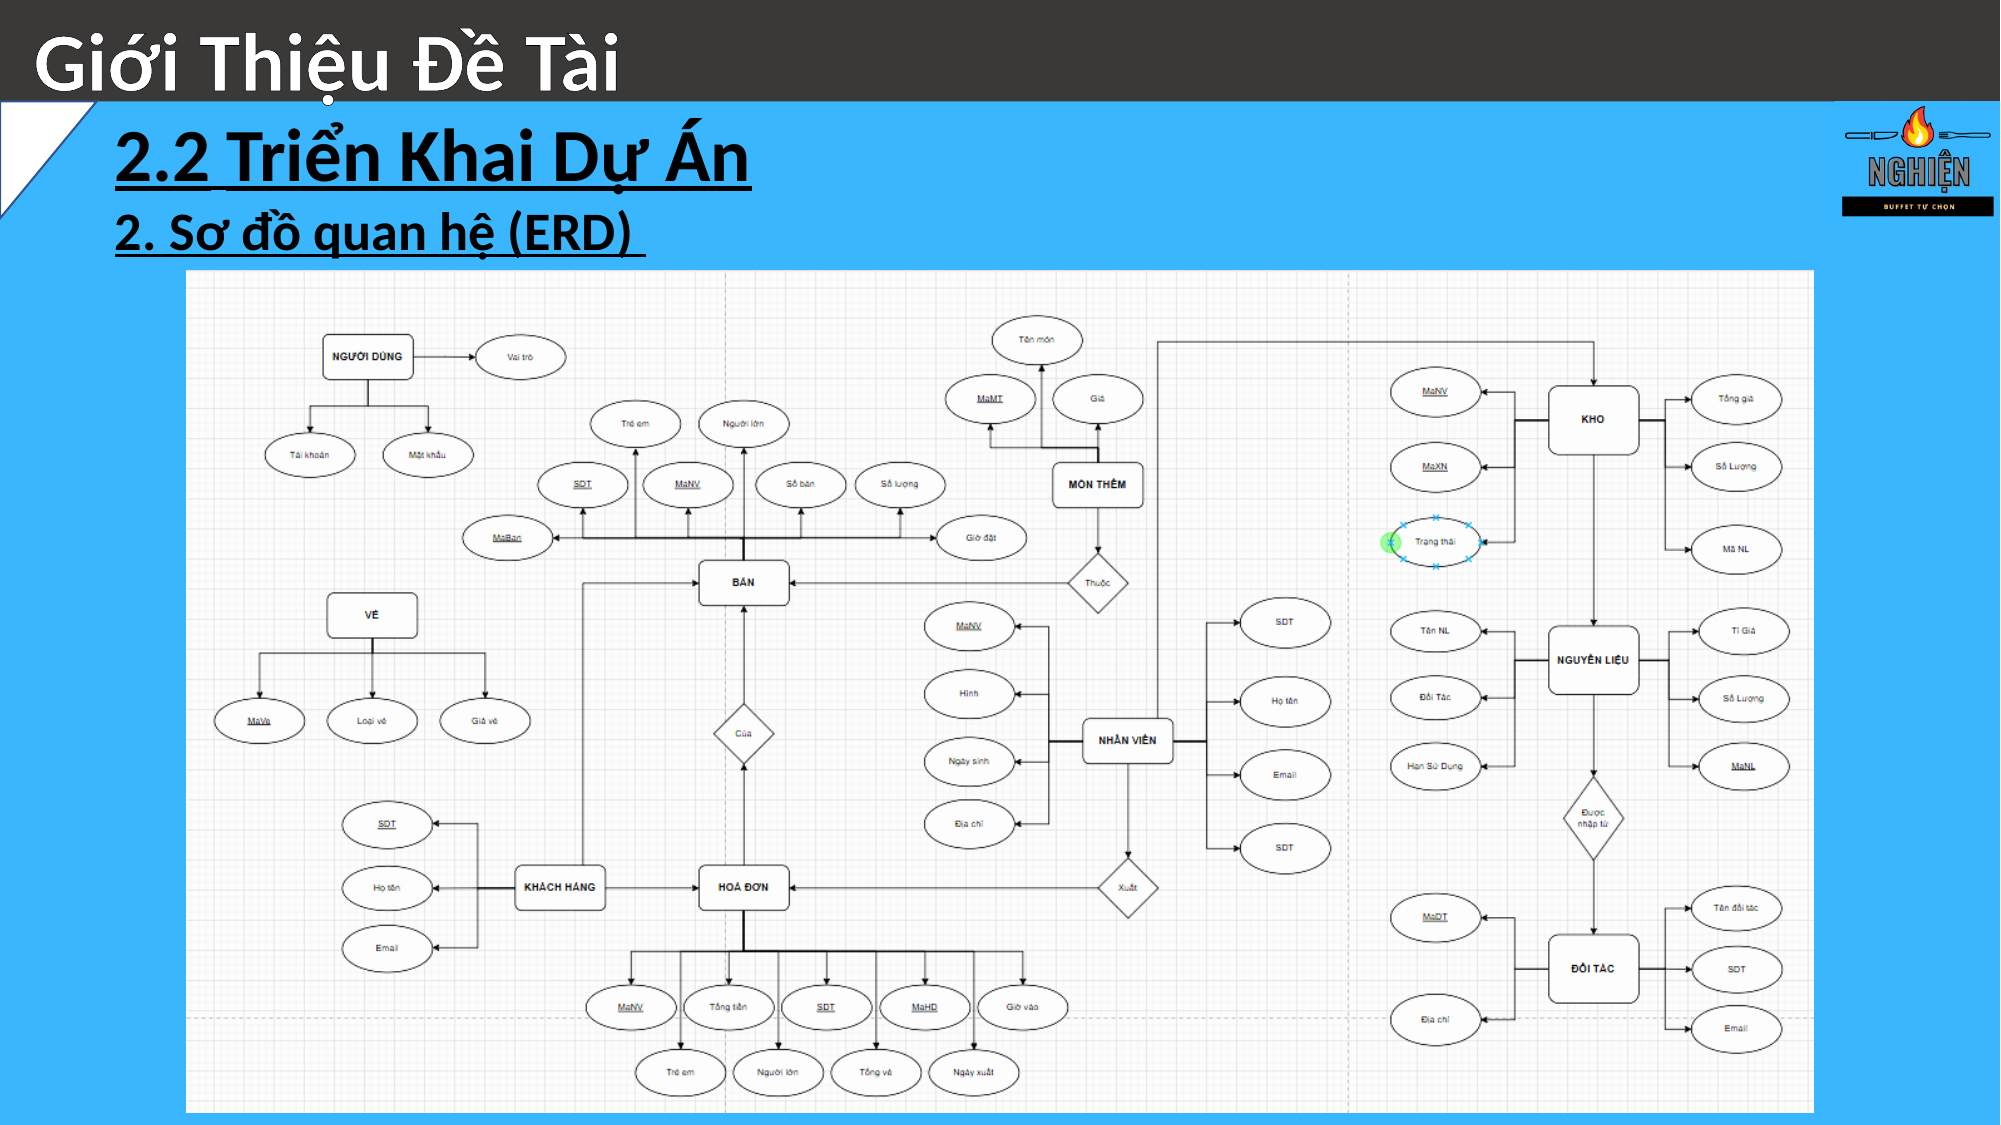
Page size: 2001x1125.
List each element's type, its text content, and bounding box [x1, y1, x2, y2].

picture [1835, 101, 2000, 219]
picture [186, 270, 1814, 1113]
text_box Giới Thiệu Đề Tài [0, 0, 860, 101]
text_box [0, 101, 2000, 1125]
